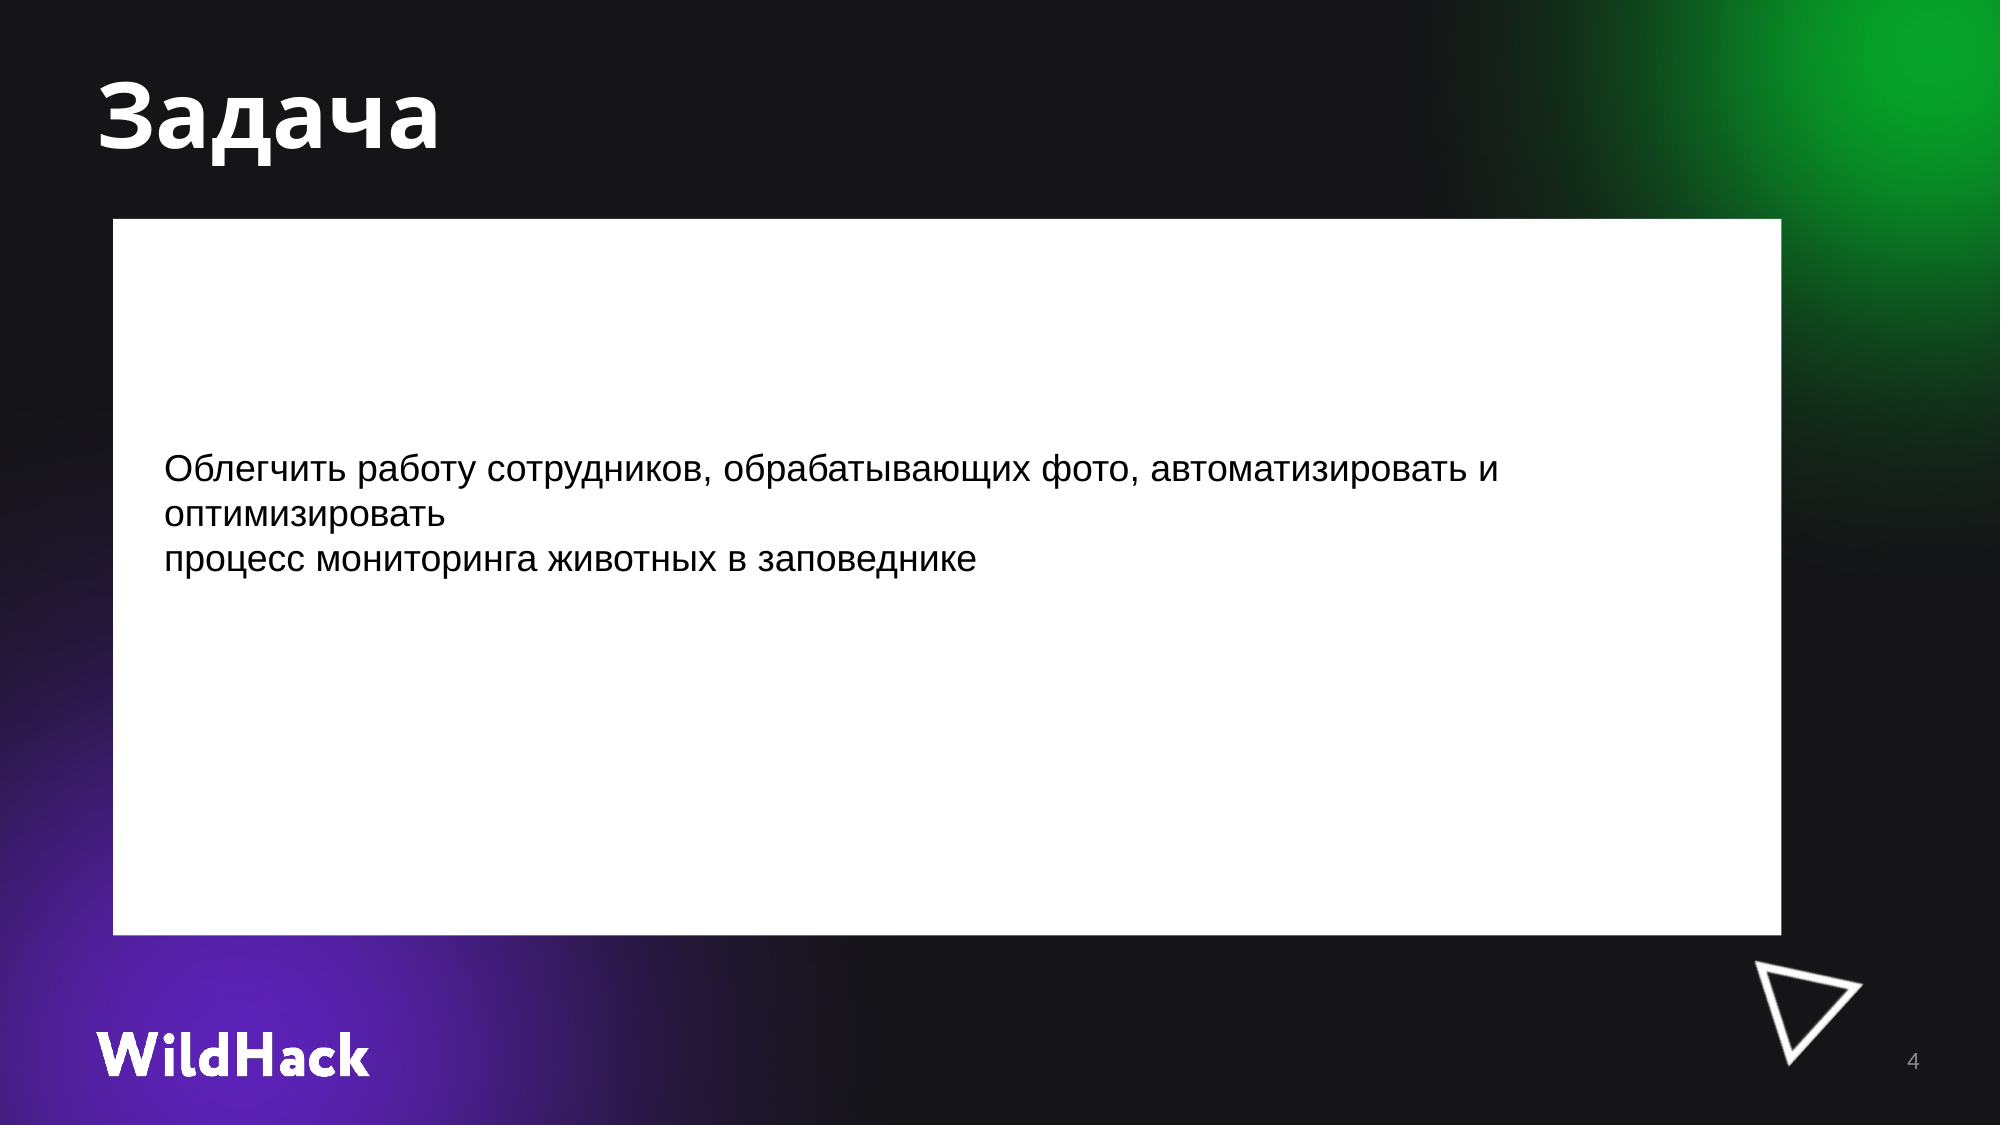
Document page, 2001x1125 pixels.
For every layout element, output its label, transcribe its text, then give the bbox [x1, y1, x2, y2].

picture [0, 295, 1000, 1125]
slide_number 4 [1499, 1029, 1935, 1091]
text_box [112, 218, 1782, 936]
text_box Задача [81, 62, 1342, 175]
picture [1719, 921, 1863, 1066]
picture [1342, 0, 2000, 644]
